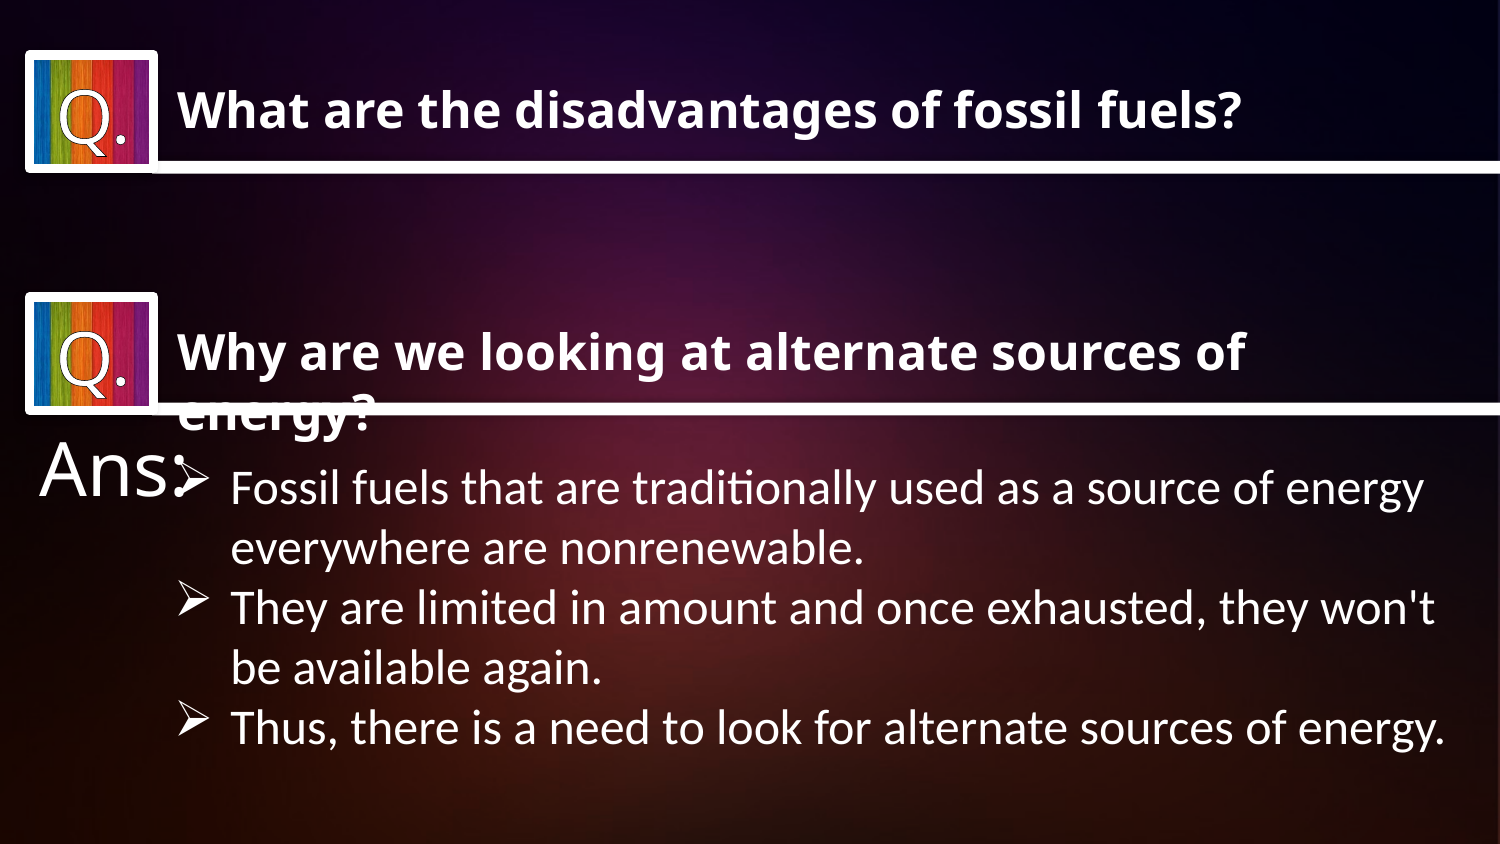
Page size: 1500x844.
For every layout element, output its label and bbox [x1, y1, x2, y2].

text_box [29, 54, 1500, 174]
picture [0, 0, 1500, 844]
text_box [29, 296, 1500, 416]
